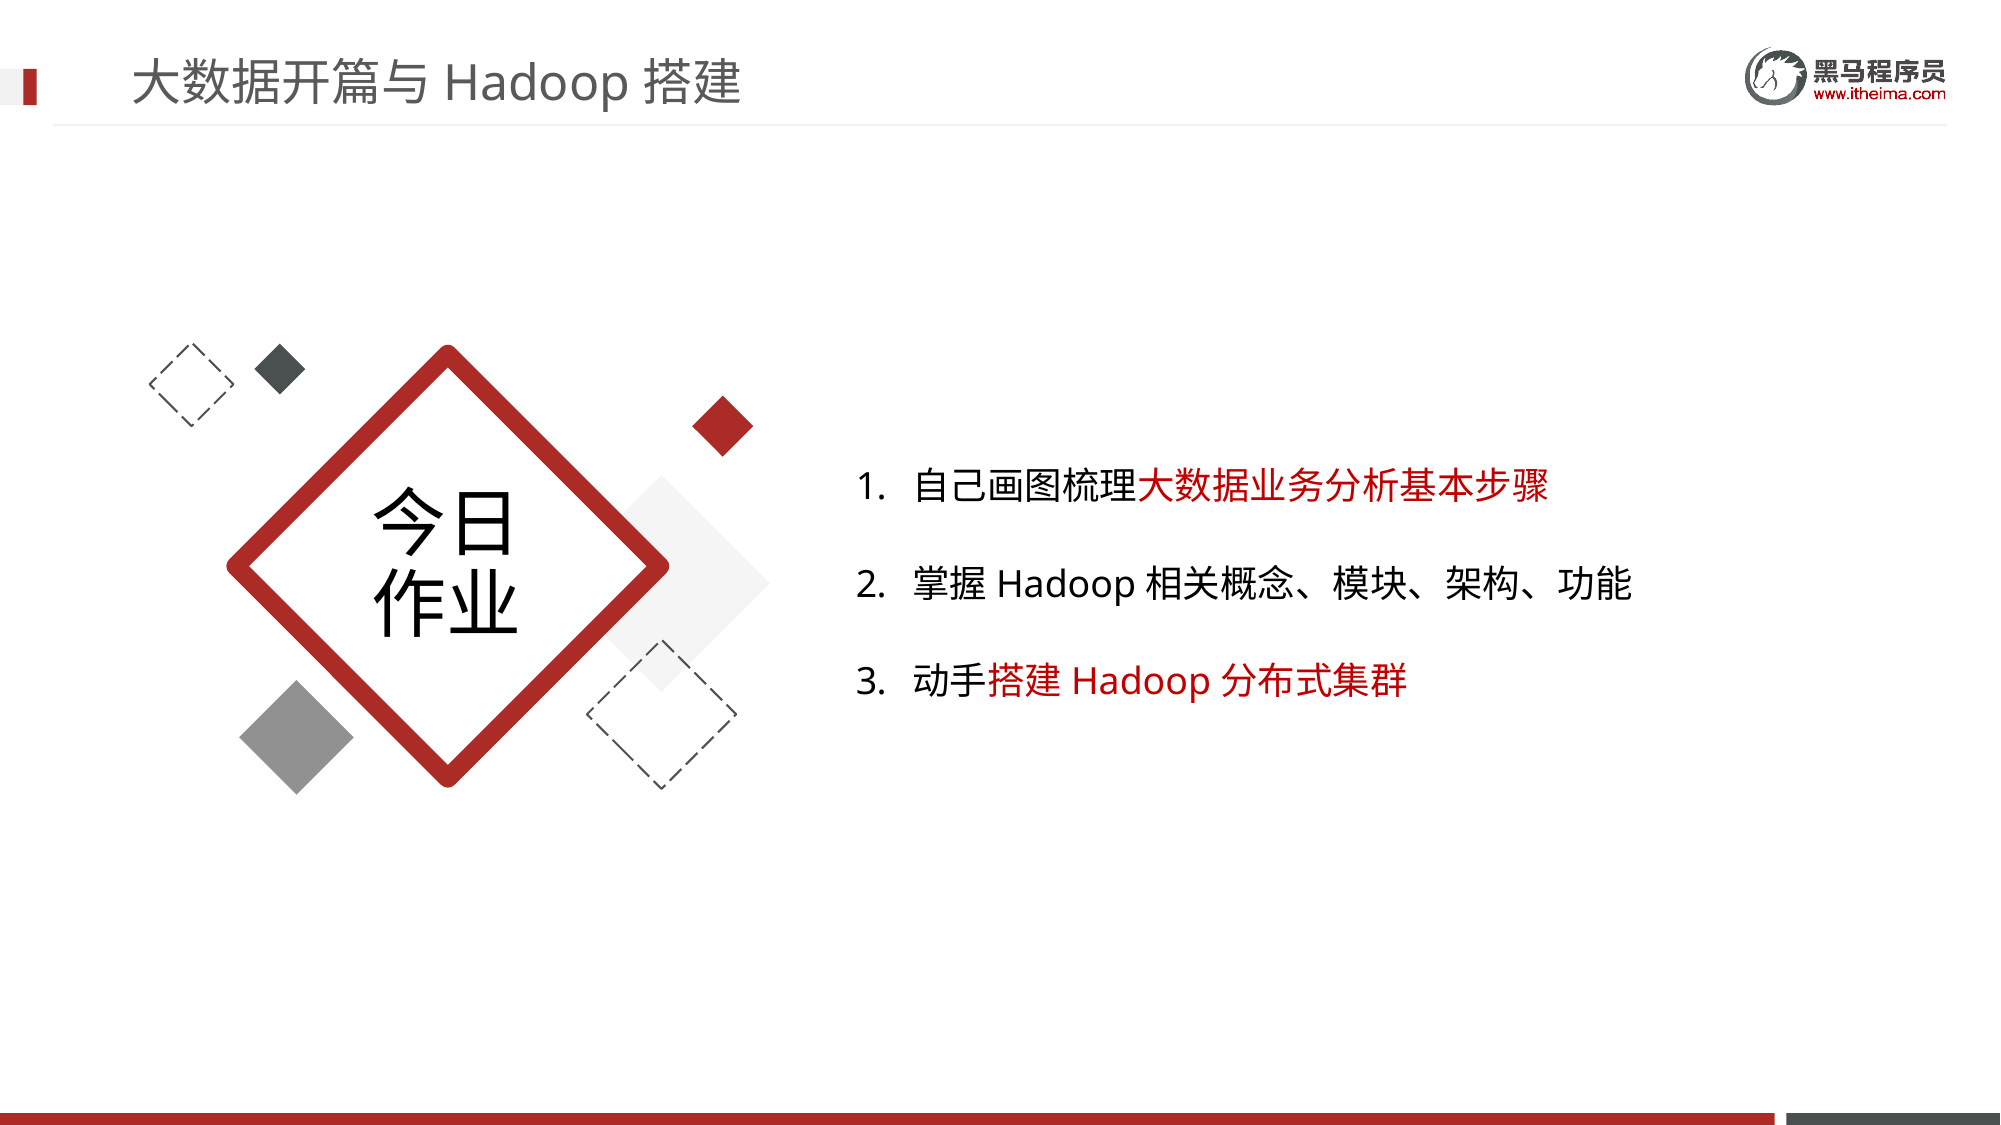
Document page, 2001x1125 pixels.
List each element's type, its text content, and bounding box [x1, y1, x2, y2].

picture [1744, 46, 1946, 106]
title 大数据开篇与Hadoop搭建 [116, 38, 1556, 124]
list 自己画图梳理大数据业务分析基本步骤 掌握Hadoop相关概念、模块、架构、功能 动手搭建Hadoop分布式集群 [841, 224, 1786, 992]
